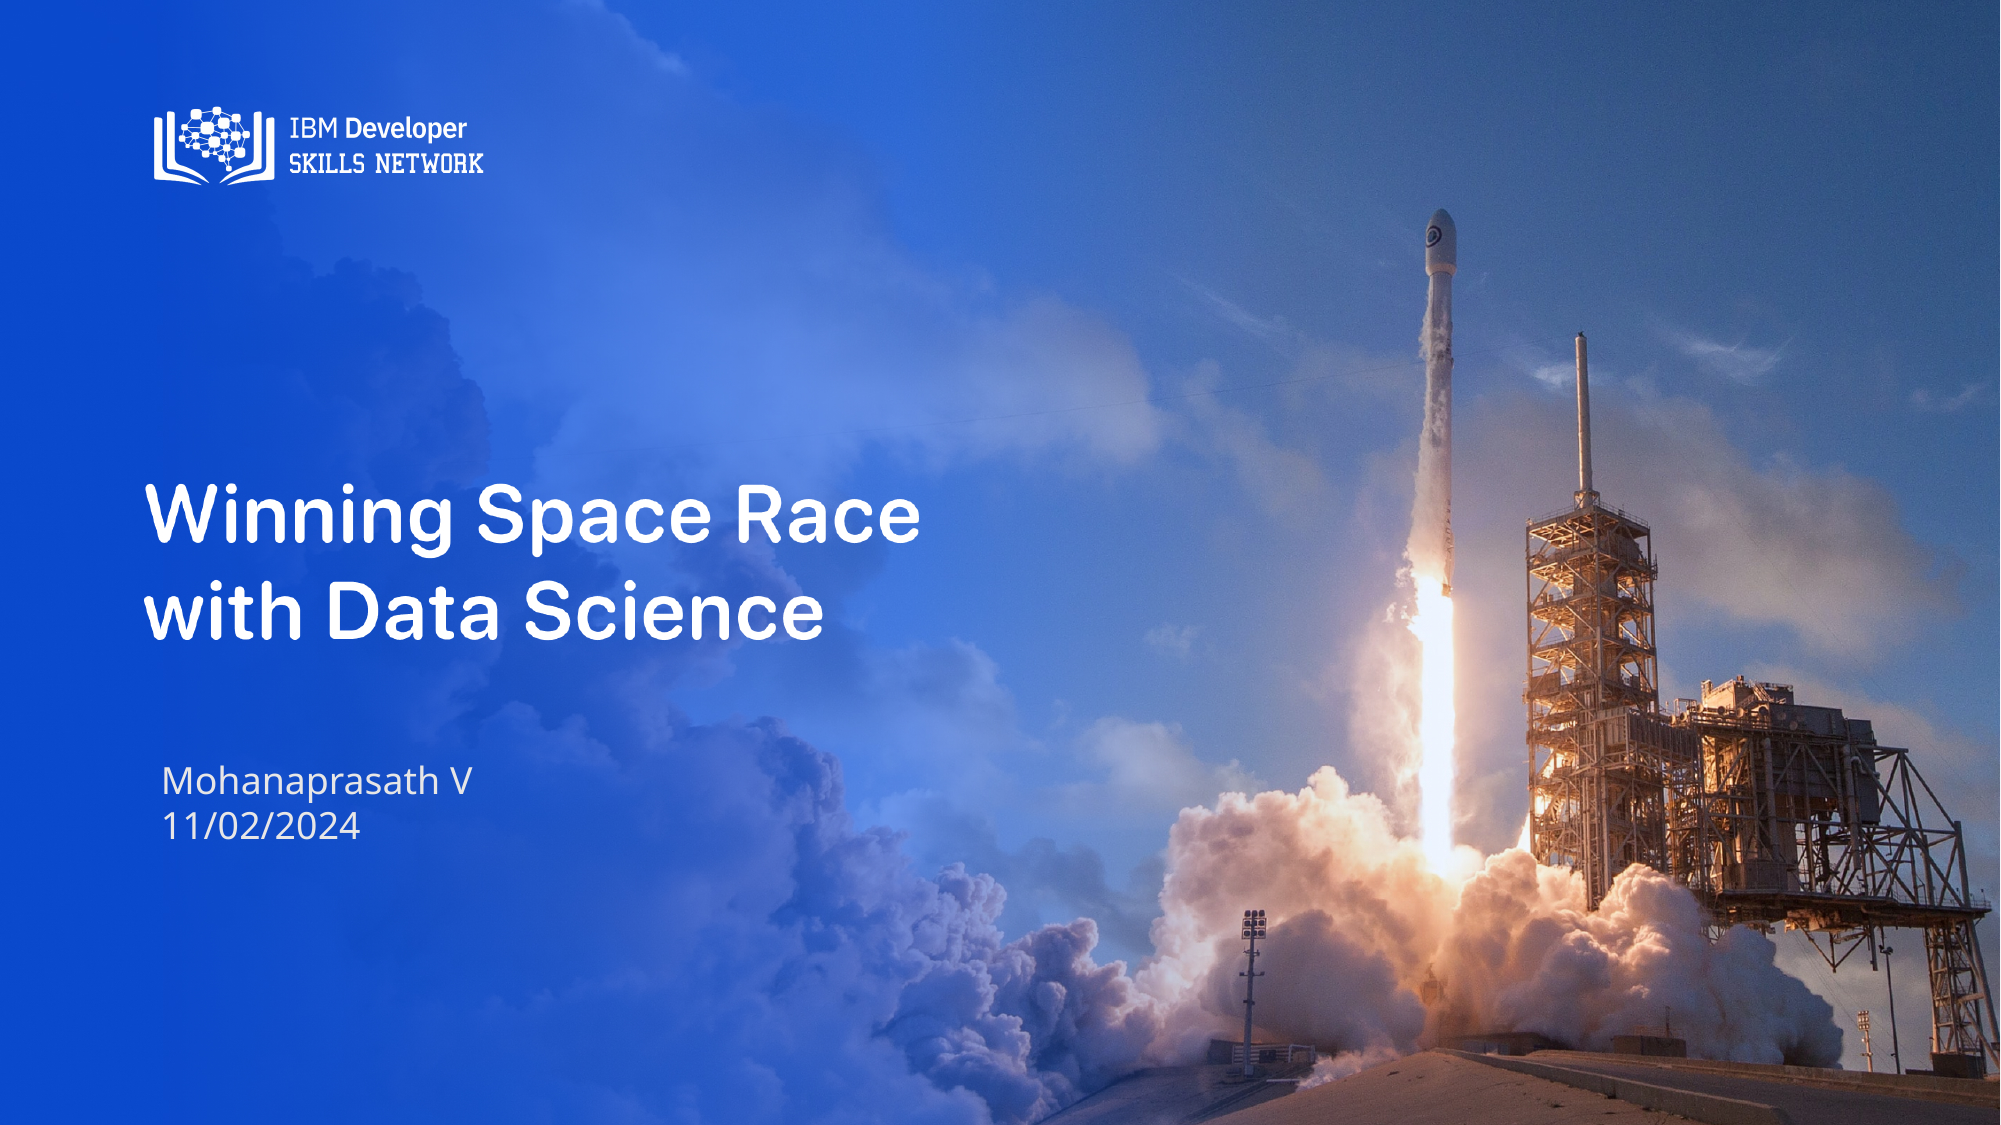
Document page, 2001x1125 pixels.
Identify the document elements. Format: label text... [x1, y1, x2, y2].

text_box Mohanaprasath V 11/02/2024 [145, 749, 559, 855]
picture [0, 0, 2001, 1125]
